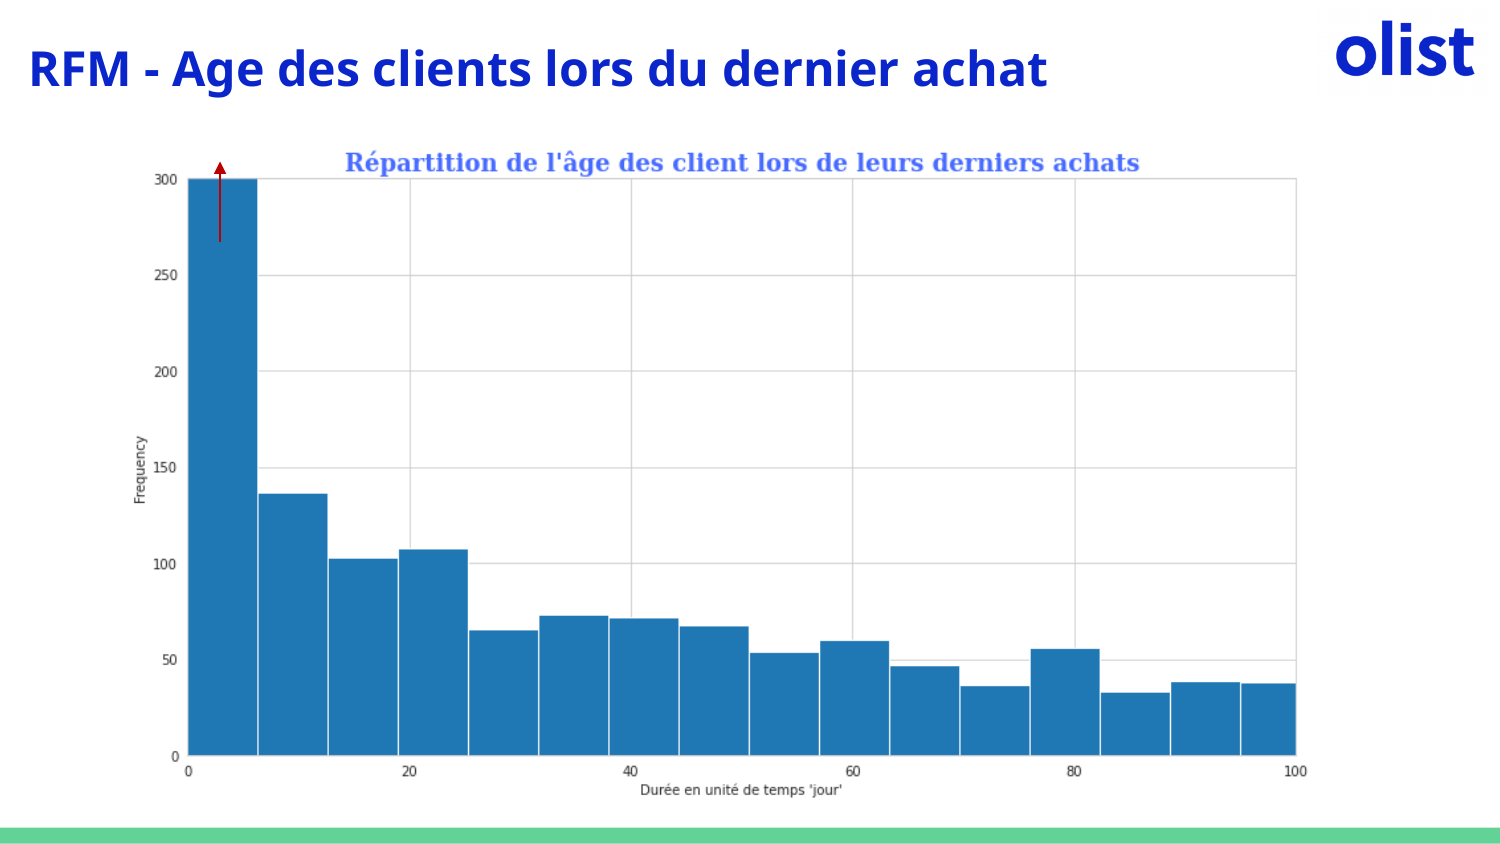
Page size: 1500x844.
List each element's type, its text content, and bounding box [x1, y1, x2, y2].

picture [1315, 3, 1495, 98]
title RFM - Age des clients lors du dernier achat [13, 22, 1412, 117]
picture [124, 141, 1317, 807]
